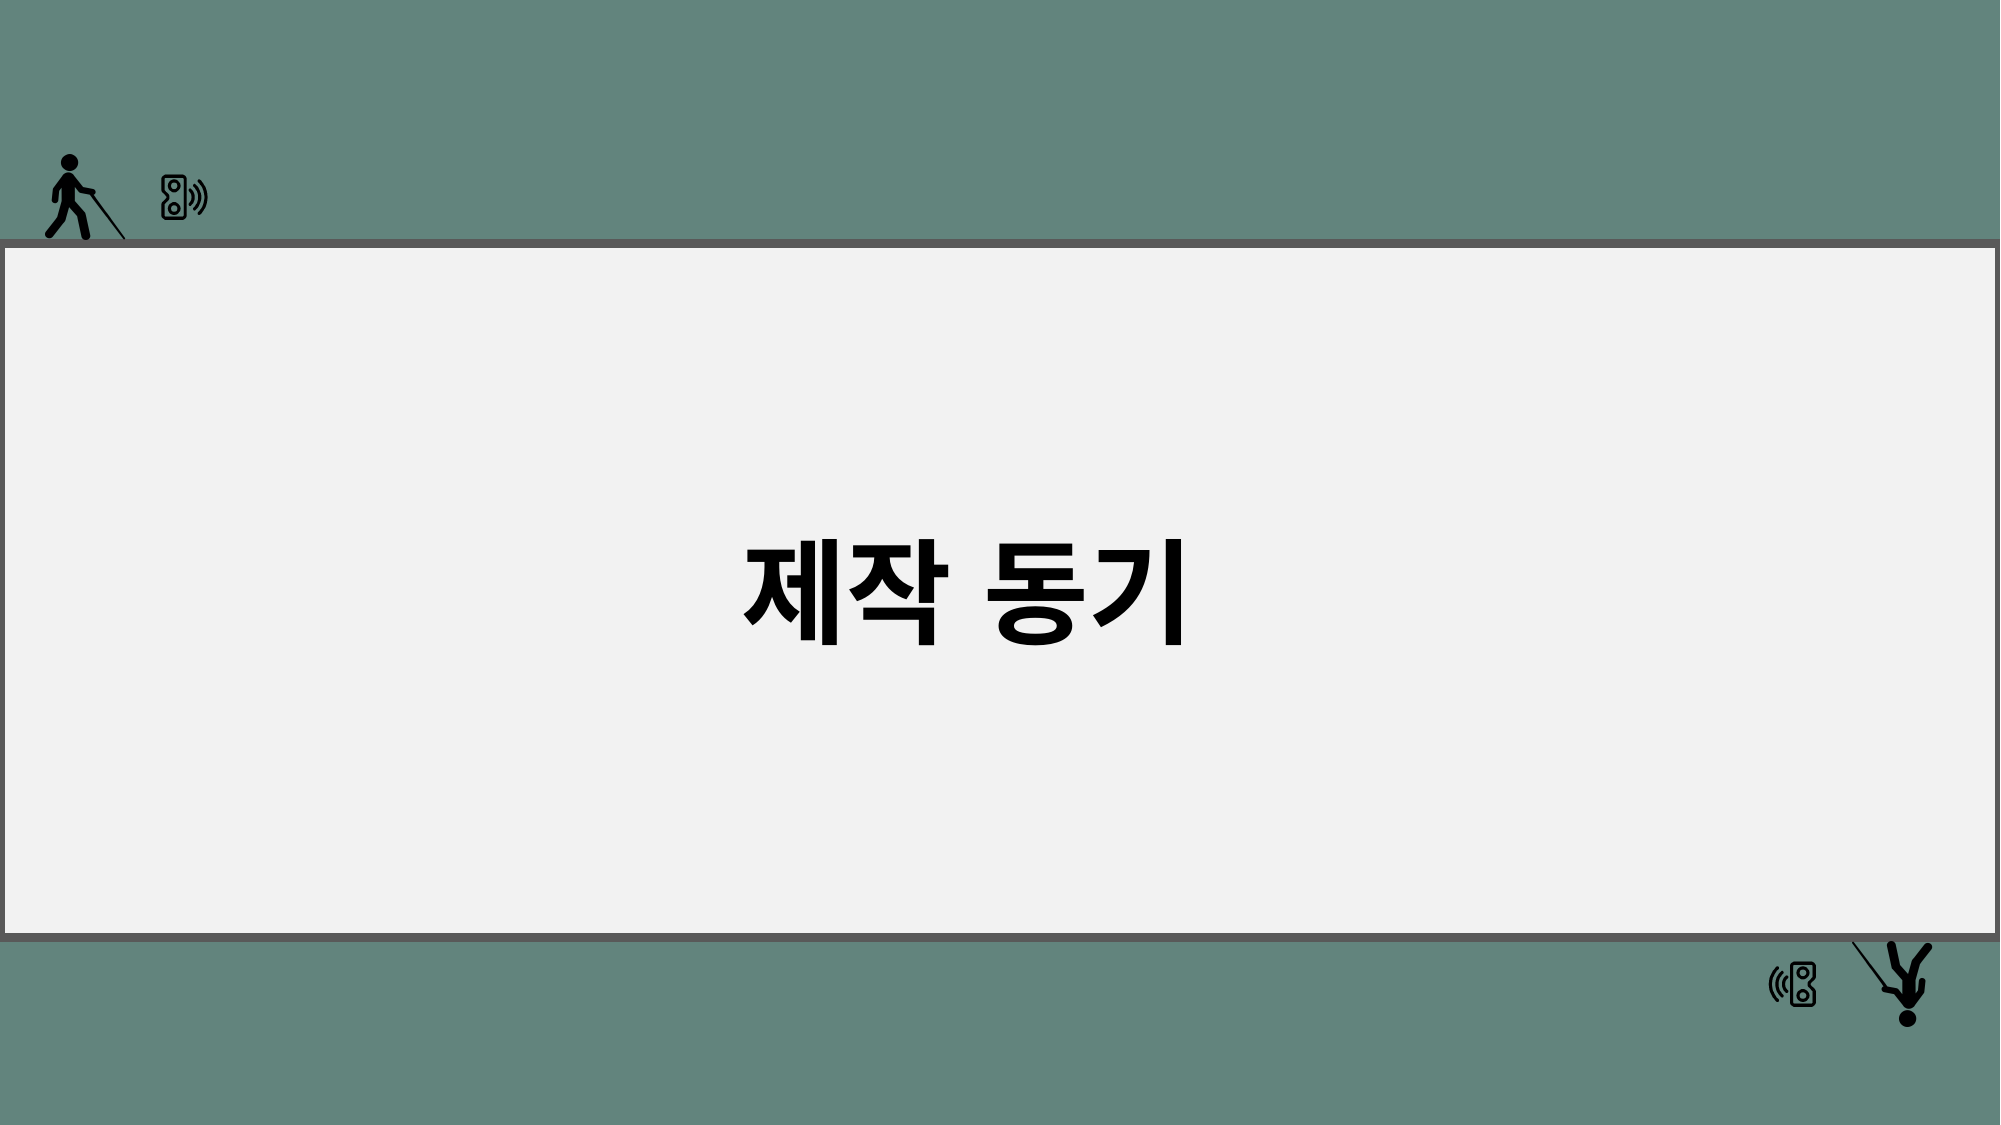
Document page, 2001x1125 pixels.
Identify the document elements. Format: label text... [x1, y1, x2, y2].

text_box [0, 242, 2000, 938]
text_box 제작 동기 [725, 513, 1912, 666]
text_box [1767, 941, 1935, 1027]
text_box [42, 154, 209, 240]
